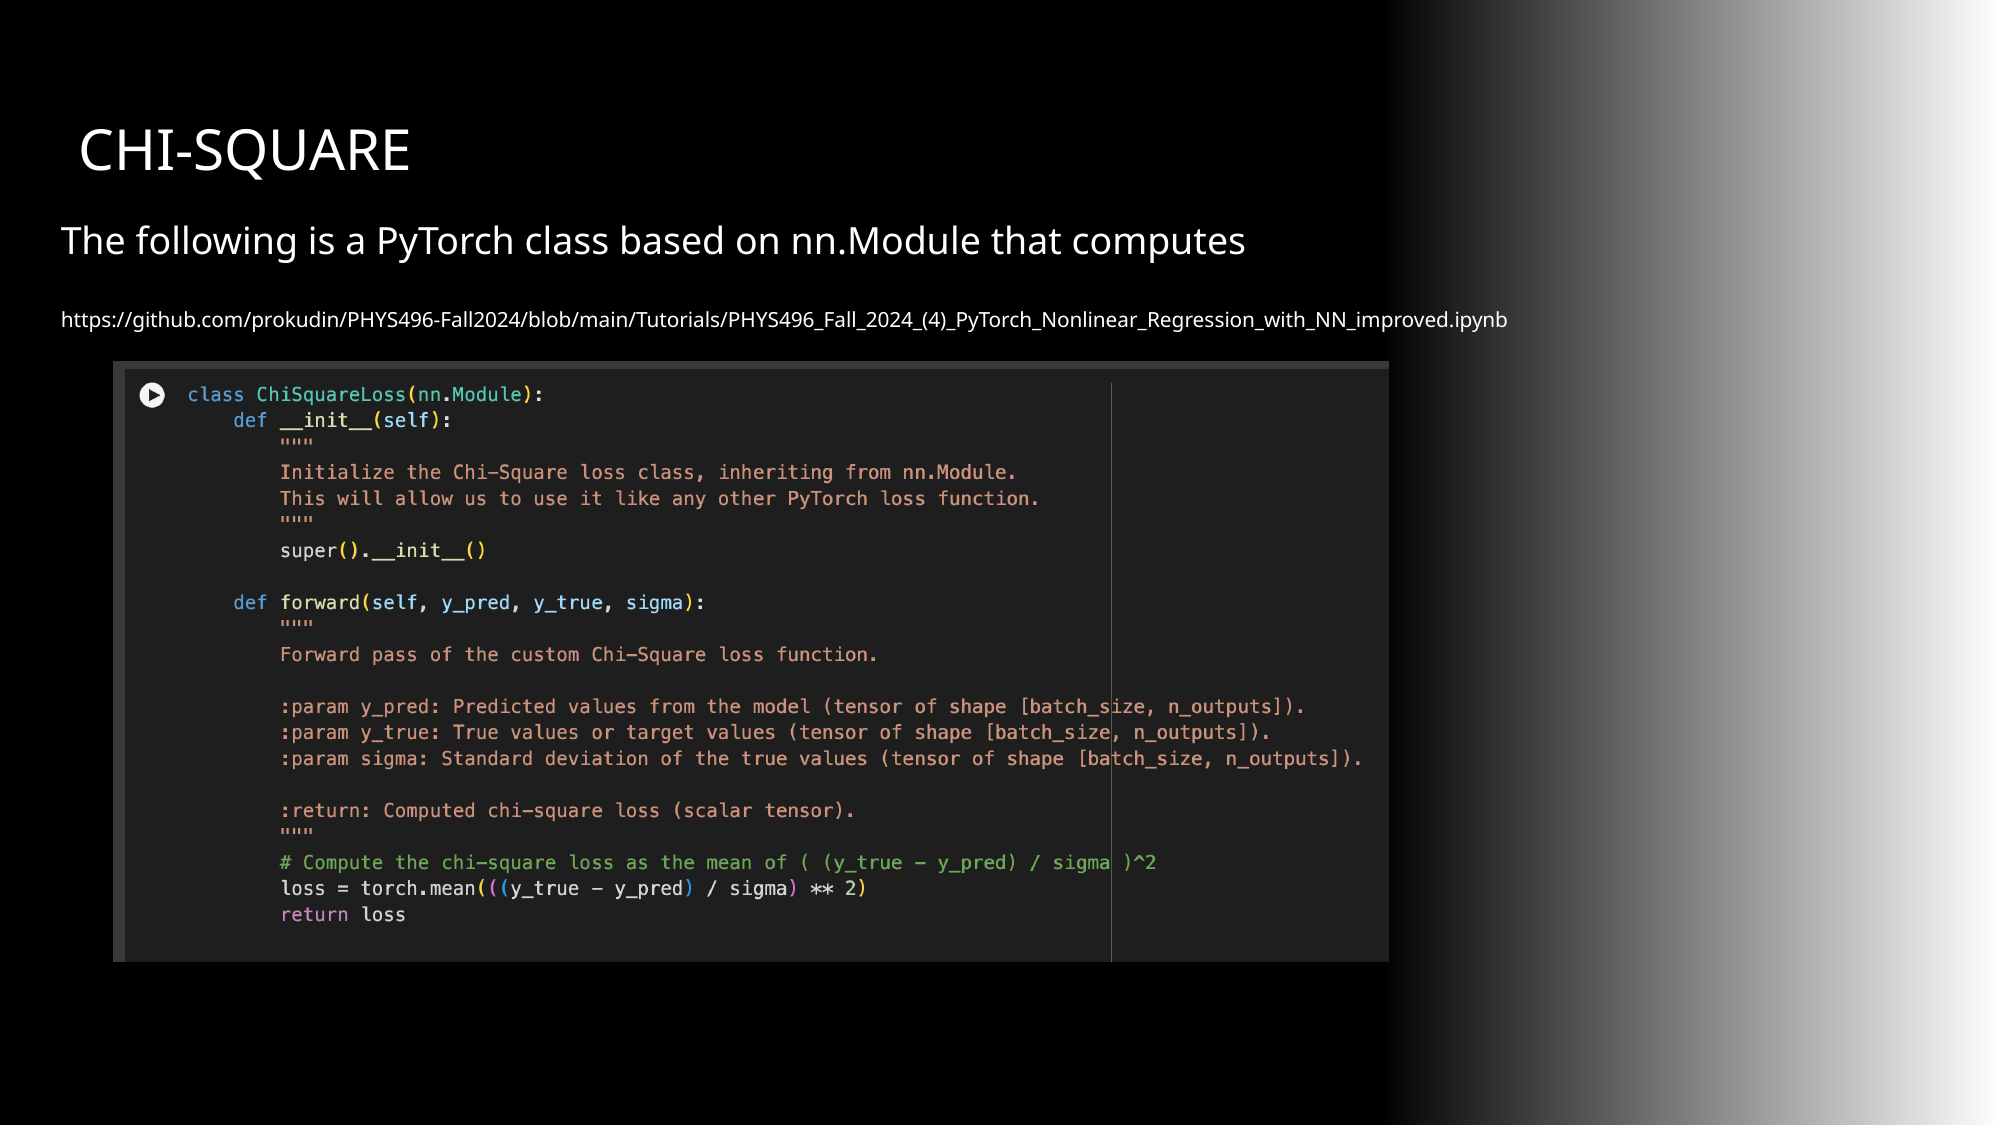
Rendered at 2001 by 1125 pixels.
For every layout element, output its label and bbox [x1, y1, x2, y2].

text_box [46, 209, 1498, 360]
picture [112, 360, 1389, 963]
picture [1497, 6, 2000, 335]
